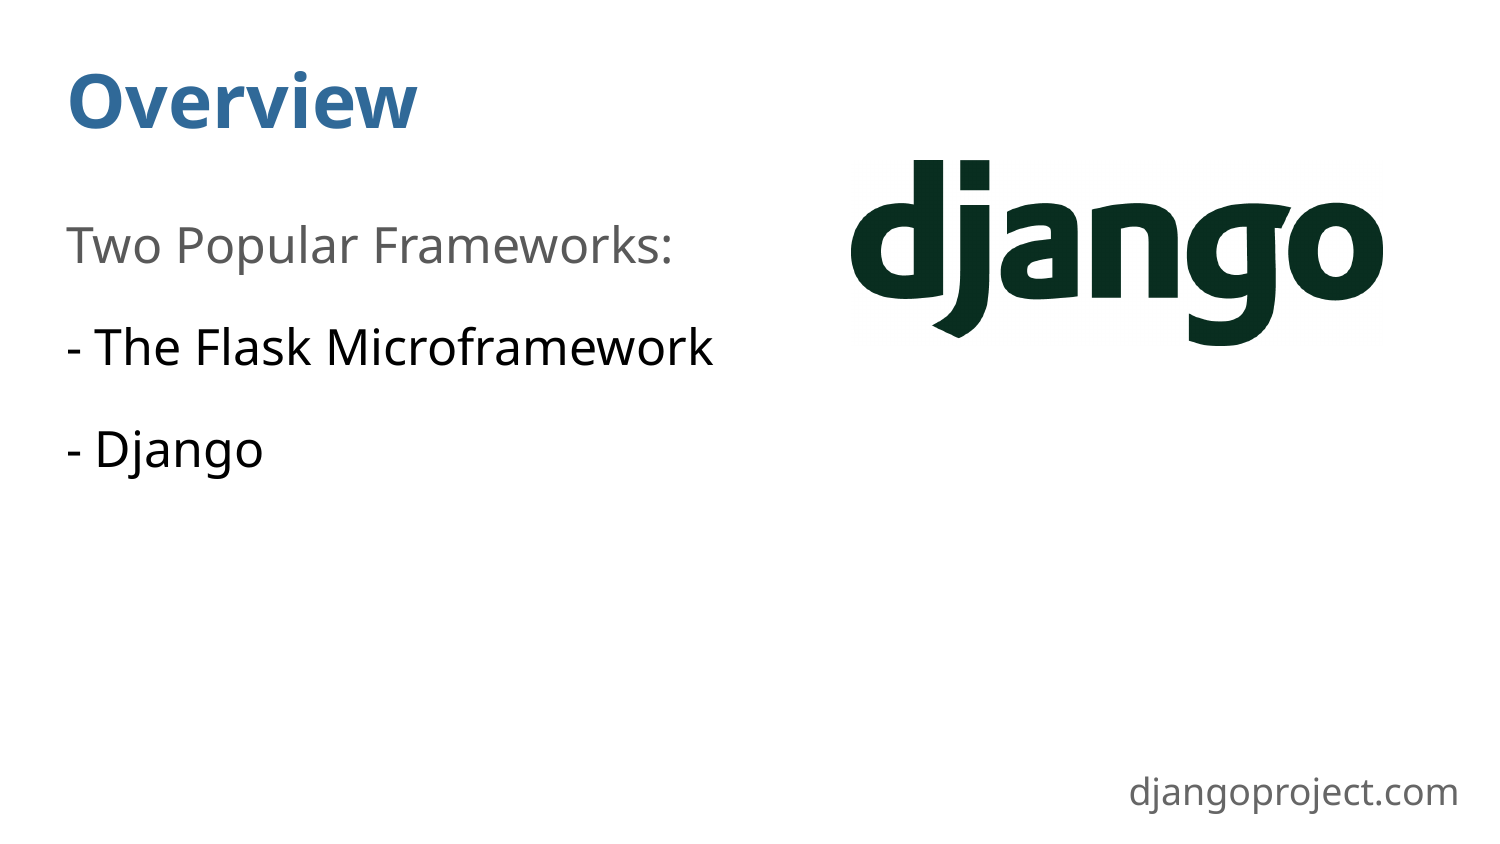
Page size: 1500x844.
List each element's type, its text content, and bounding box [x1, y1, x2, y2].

list Two Popular Frameworks: - The Flask Microframework - Django [51, 189, 1465, 750]
picture [851, 160, 1383, 346]
title Overview [51, 38, 1449, 167]
text_box djangoproject.com [911, 753, 1475, 844]
